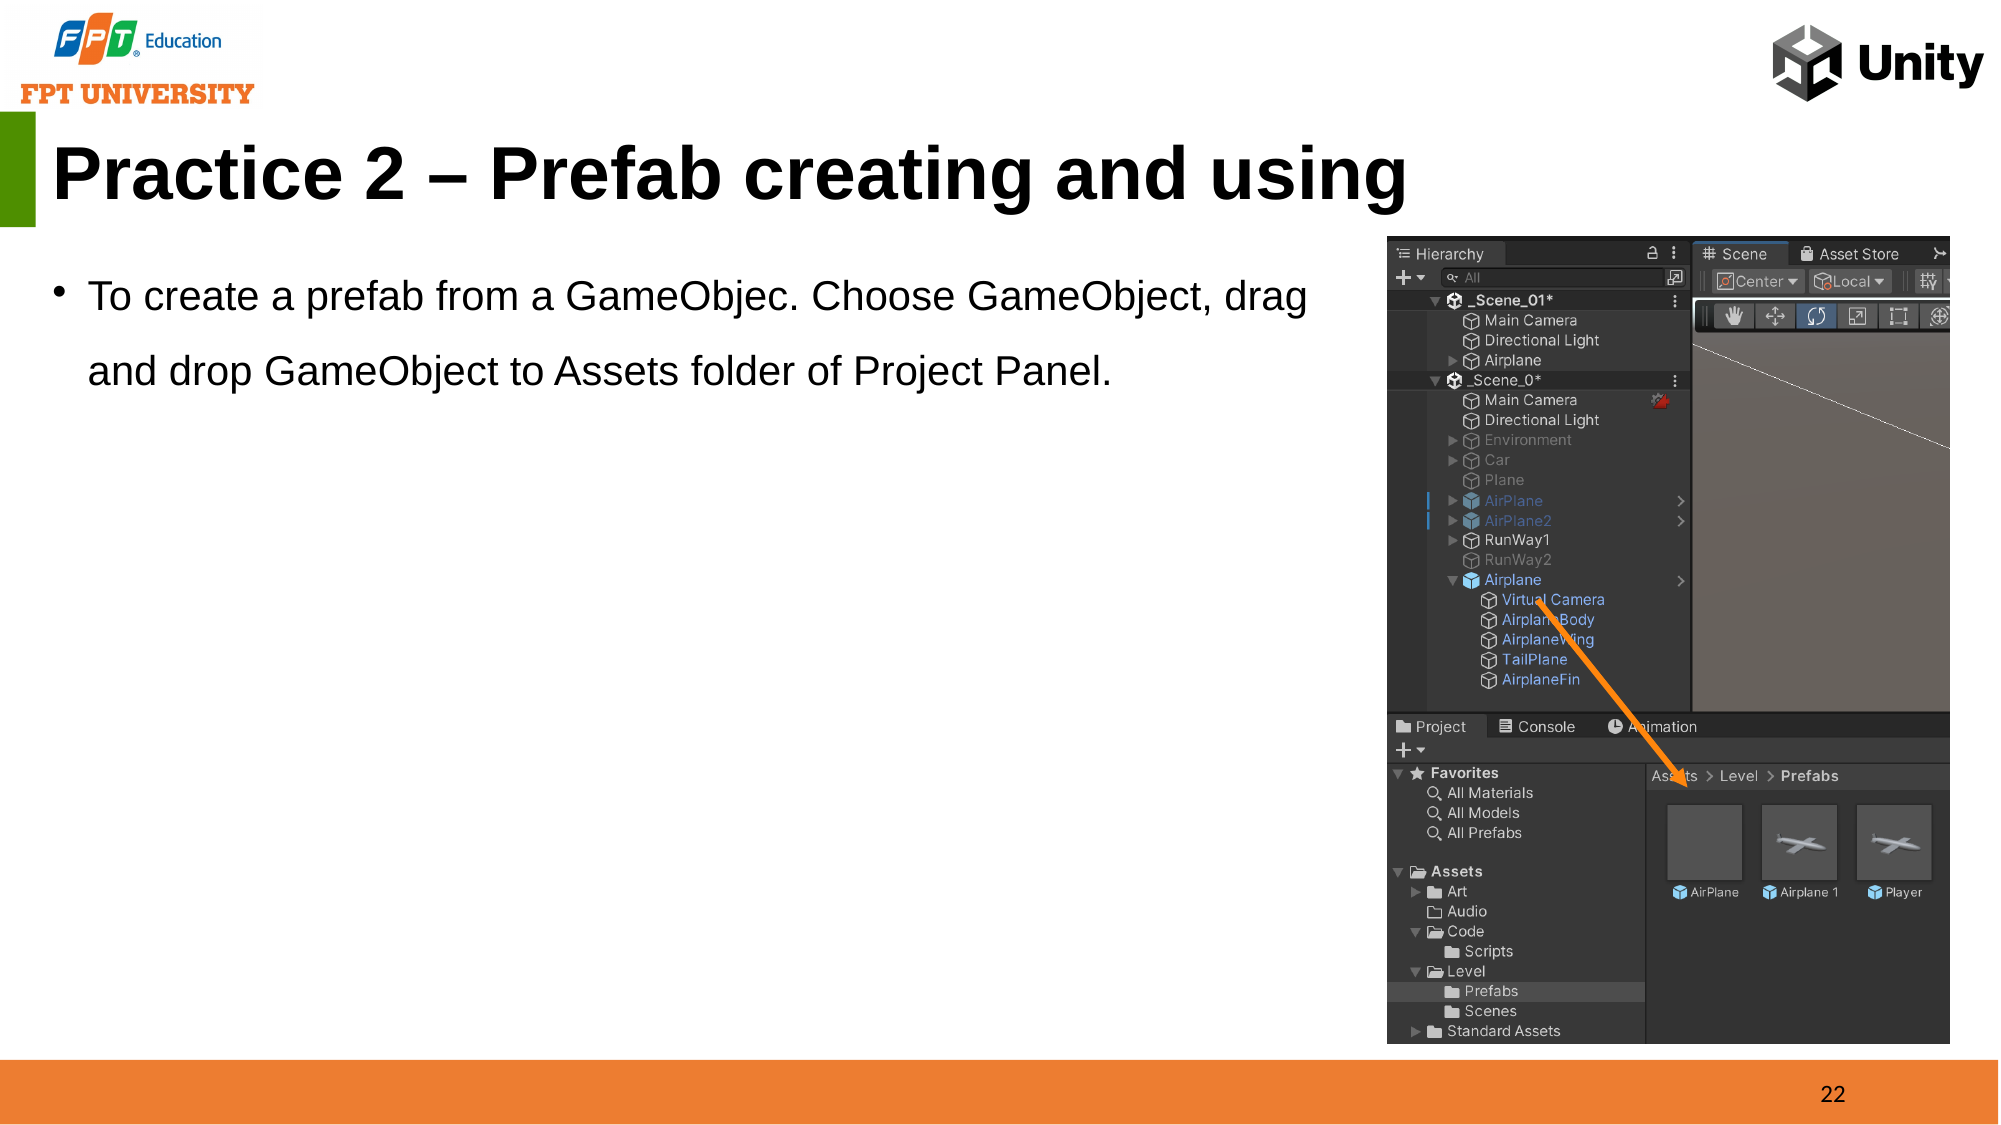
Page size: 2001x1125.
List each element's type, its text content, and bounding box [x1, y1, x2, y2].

slide_number 22 [1412, 1063, 1861, 1122]
picture [4, 4, 263, 109]
text_box Practice 2 – Prefab creating and using [37, 111, 1976, 228]
text_box To create a prefab from a GameObjec. Choose GameObject, drag and drop GameObject to Assets folder of Project Panel. [37, 236, 1387, 600]
picture [1765, 0, 1993, 127]
picture [1387, 236, 1950, 1044]
